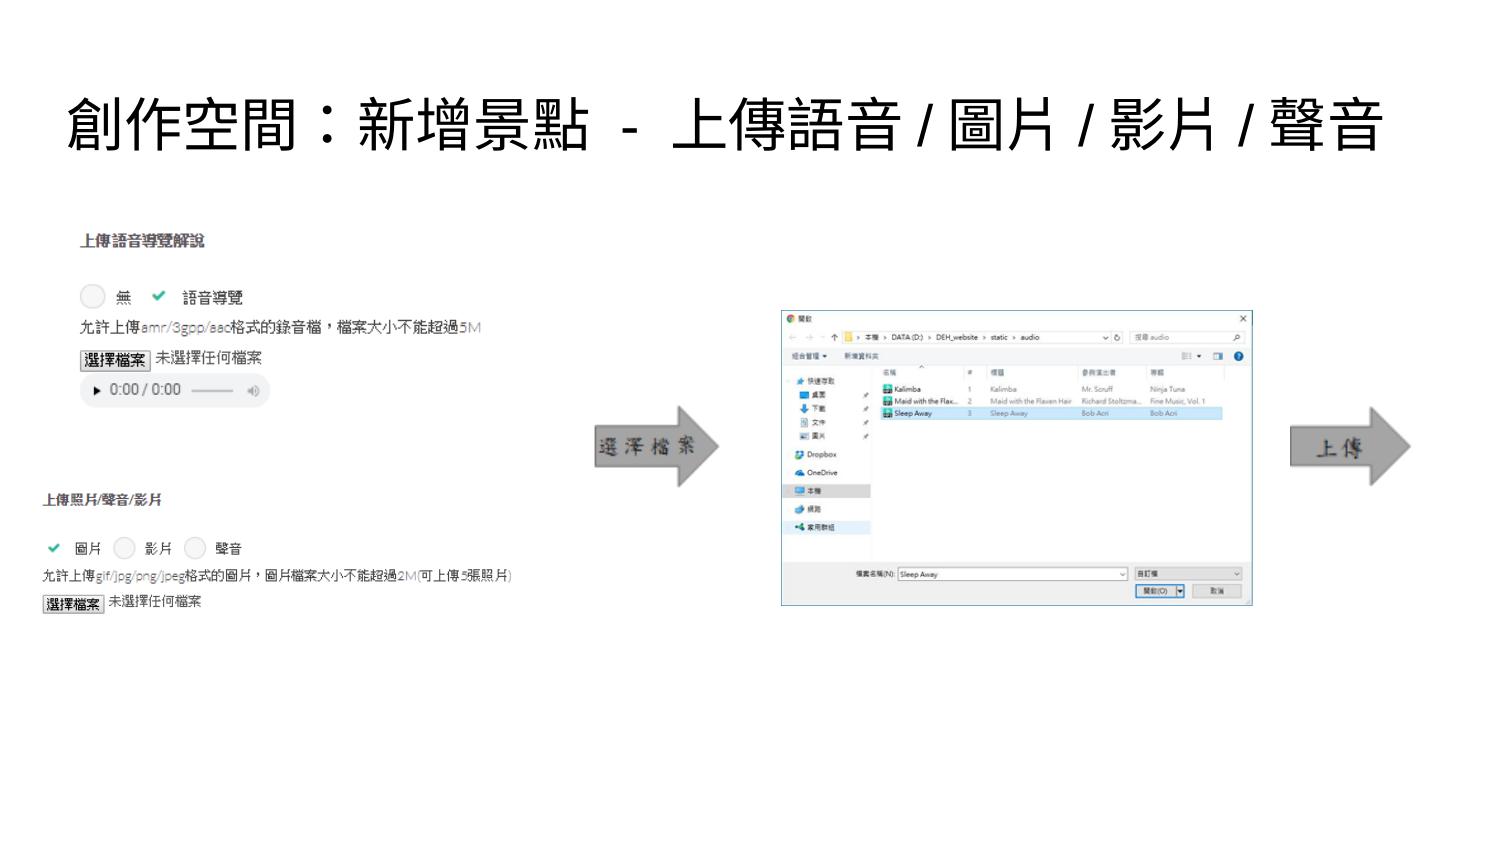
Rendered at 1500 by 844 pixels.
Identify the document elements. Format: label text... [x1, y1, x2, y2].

picture [781, 310, 1253, 606]
picture [582, 404, 722, 489]
picture [1290, 405, 1413, 488]
title 創作空間：新增景點 - 上傳語音/圖片/影片/聲音 [51, 72, 1449, 167]
picture [50, 226, 507, 420]
picture [35, 488, 523, 616]
